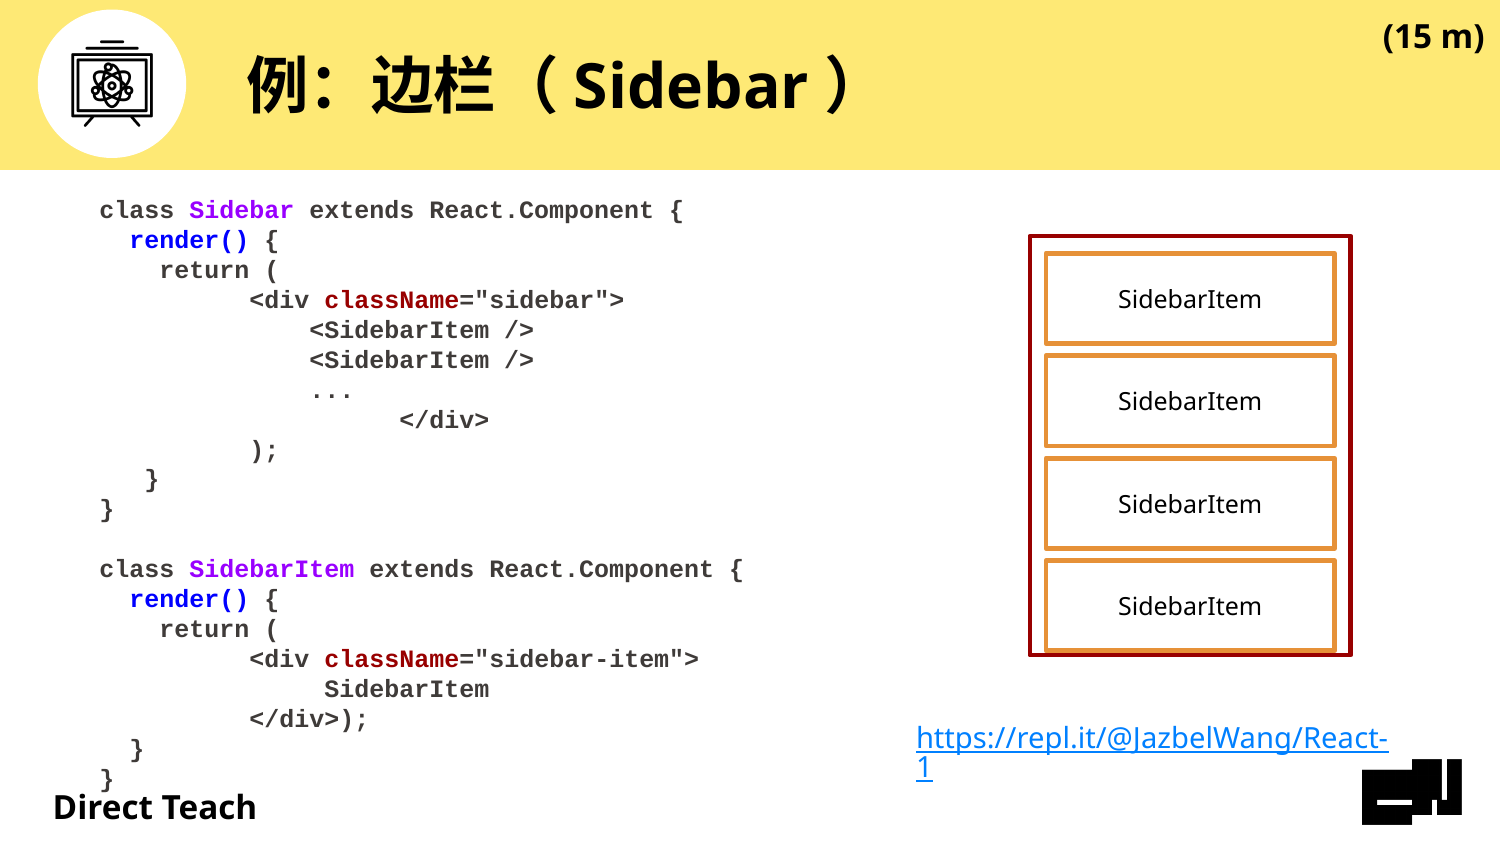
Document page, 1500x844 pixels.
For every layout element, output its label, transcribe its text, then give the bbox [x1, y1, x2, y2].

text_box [1029, 235, 1352, 656]
text_box (15 m) [1155, 0, 1500, 92]
picture [1362, 759, 1462, 825]
text_box class Sidebar extends React.Component { render() { return ( <div className="sidebar"> <SidebarItem /> <SidebarItem /> ... </div> ); } } class SidebarItem extends React.Component { render() { return ( <div className="sidebar-item"> SidebarItem </div>); } } [84, 178, 806, 732]
text_box https://repl.it/@JazbelWang/React-1 [901, 704, 1413, 760]
title 例：边栏（Sidebar） [231, 9, 1463, 158]
picture [67, 38, 157, 129]
